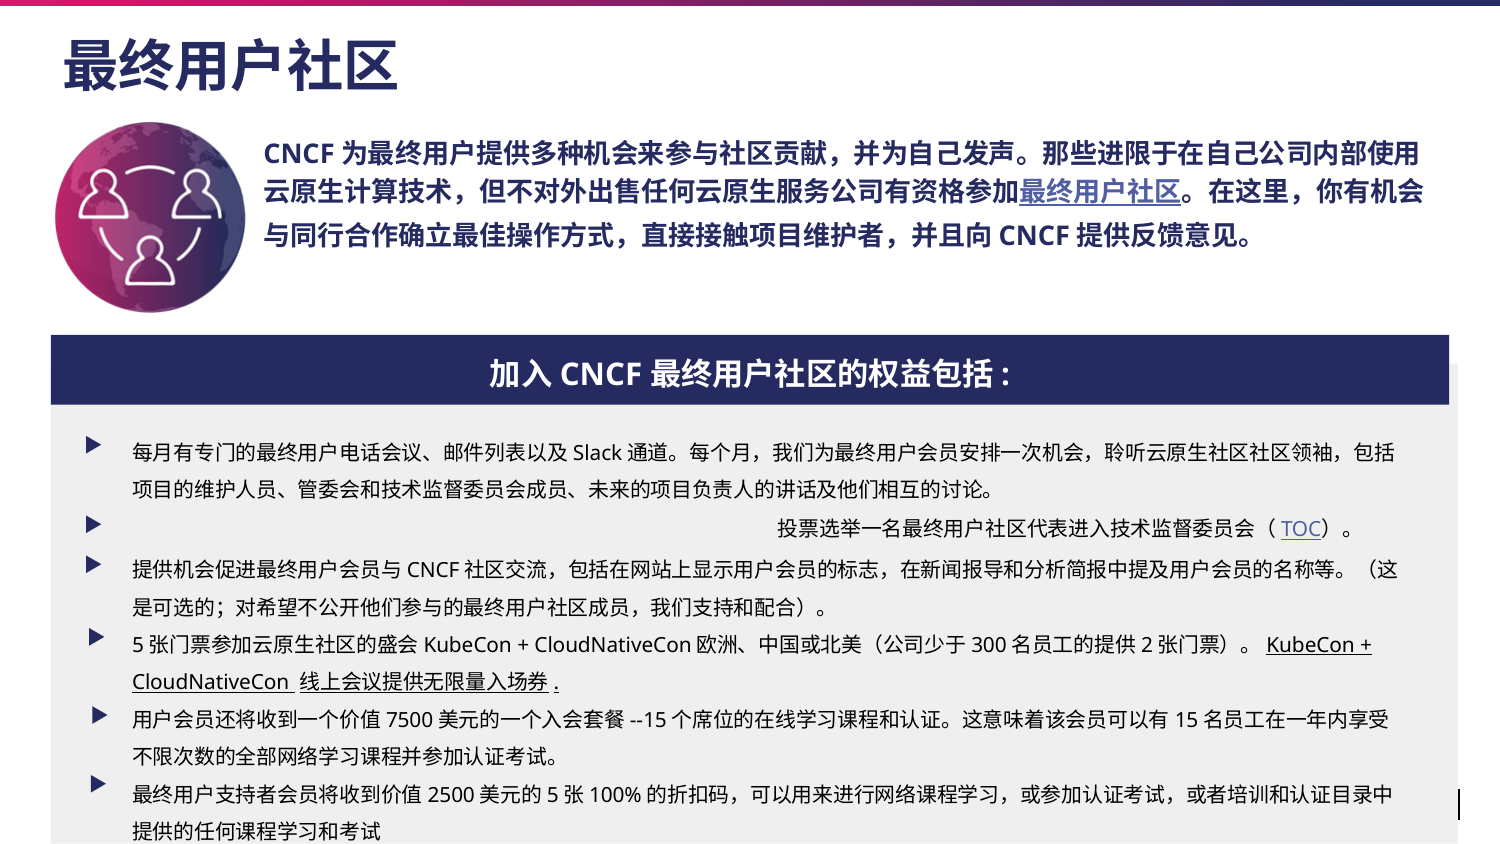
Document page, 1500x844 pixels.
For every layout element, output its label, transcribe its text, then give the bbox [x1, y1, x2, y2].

text_box 加入CNCF最终用户社区的权益包括: [50, 334, 1450, 405]
text_box [92, 706, 108, 724]
text_box [86, 555, 102, 574]
text_box [90, 774, 106, 793]
text_box CNCF为最终用户提供多种机会来参与社区贡献，并为自己发声。那些进限于在自己公司内部使用云原生计算技术，但不对外出售任何云原生服务公司有资格参加最终用户社区。在这里，你有机会与同行合作确立最佳操作方式，直接接触项目维护者，并且向CNCF提供反馈意见。 [248, 116, 1451, 269]
title 最终用户社区 [42, 27, 1458, 101]
text_box [86, 515, 102, 534]
text_box [86, 435, 102, 454]
text_box [89, 628, 105, 646]
text_box 每月有专门的最终用户电话会议、邮件列表以及Slack通道。每个月，我们为最终用户会员安排一次机会，聆听云原生社区社区领袖，包括项目的维护人员、管委会和技术监督委员会成员、未来的项目负责人的讲话及他们相互的讨论。 投票选举一名最终用户社区代表进入技术监督委员会（TOC）。 提供机会促进最终用户会员与CNCF社区交流，包括在网站上显示用户会员的标志，在新闻报导和分析简报中提及用户会员的名称等。（这是可选的；对希望不公开他们参与的最终用户社区成员，我们支持和配合）。 5张门票参加云原生社区的盛会KubeCon + CloudNativeCon欧洲、中国或北美（公司少于300名员工的提供2张门票）。KubeCon + CloudNativeCon 线上会议提供无限量入场券. 用户会员还将收到一个价值7500美元的一个入会套餐--15个席位的在线学习课程和认证。这意味着该会员可以有15名员工在一年内享受不限次数的全部网络学习课程并参加认证考试。 最终用户支持者会员将收到价值2500美元的5张100%的折扣码，可以用来进行网络课程学习，或参加认证考试，或者培训和认证目录中提供的任何课程学习和考试 [42, 419, 1421, 844]
text_box [50, 363, 1458, 844]
picture [51, 118, 249, 317]
